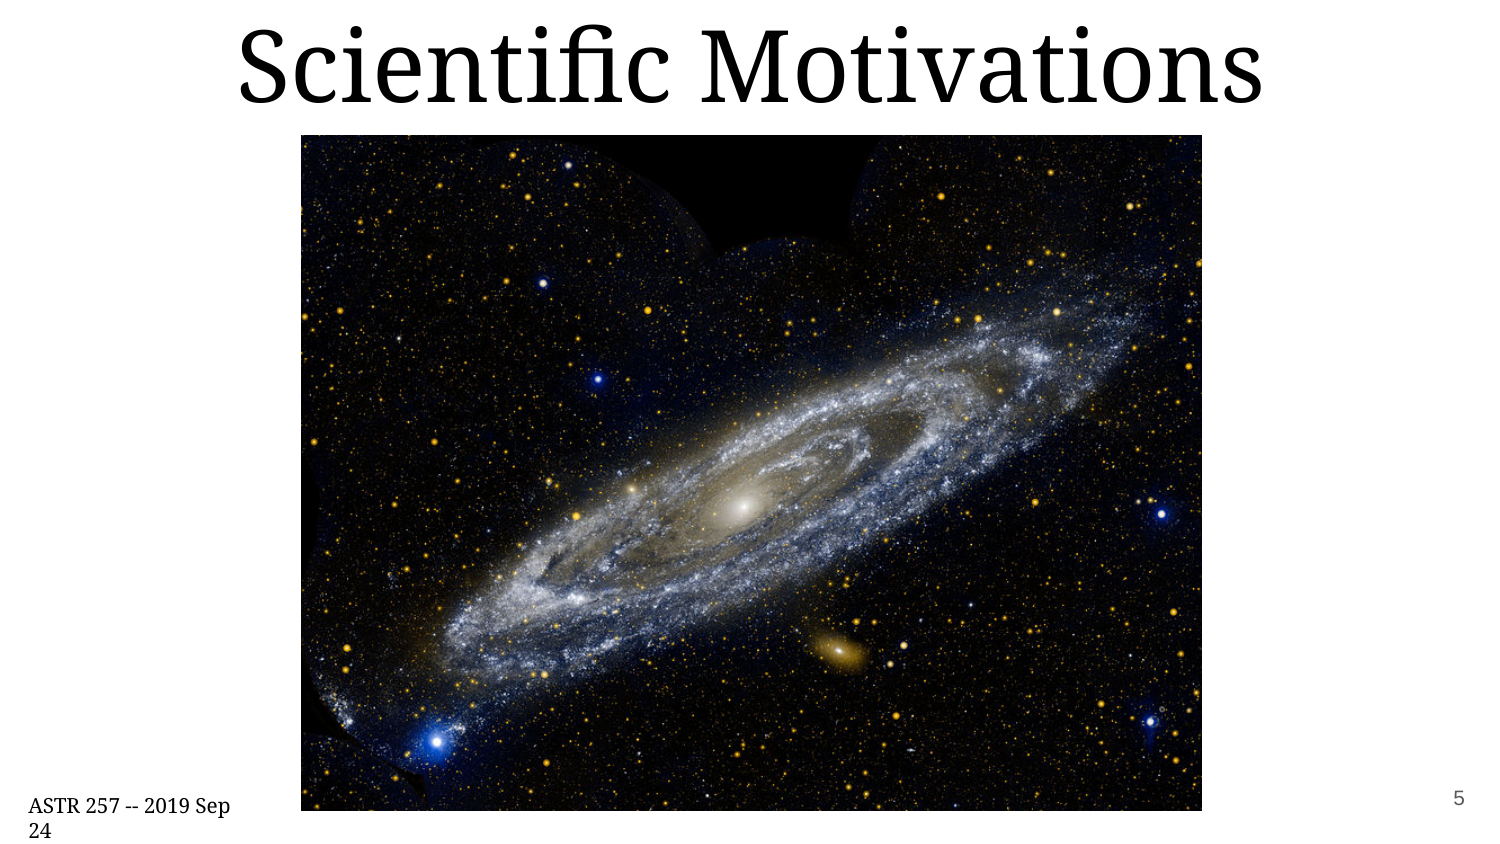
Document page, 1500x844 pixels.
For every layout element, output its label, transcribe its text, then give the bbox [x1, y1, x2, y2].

slide_number ‹#› [1389, 764, 1480, 830]
picture [301, 135, 1202, 811]
text_box Scientific Motivations [127, 0, 1376, 136]
